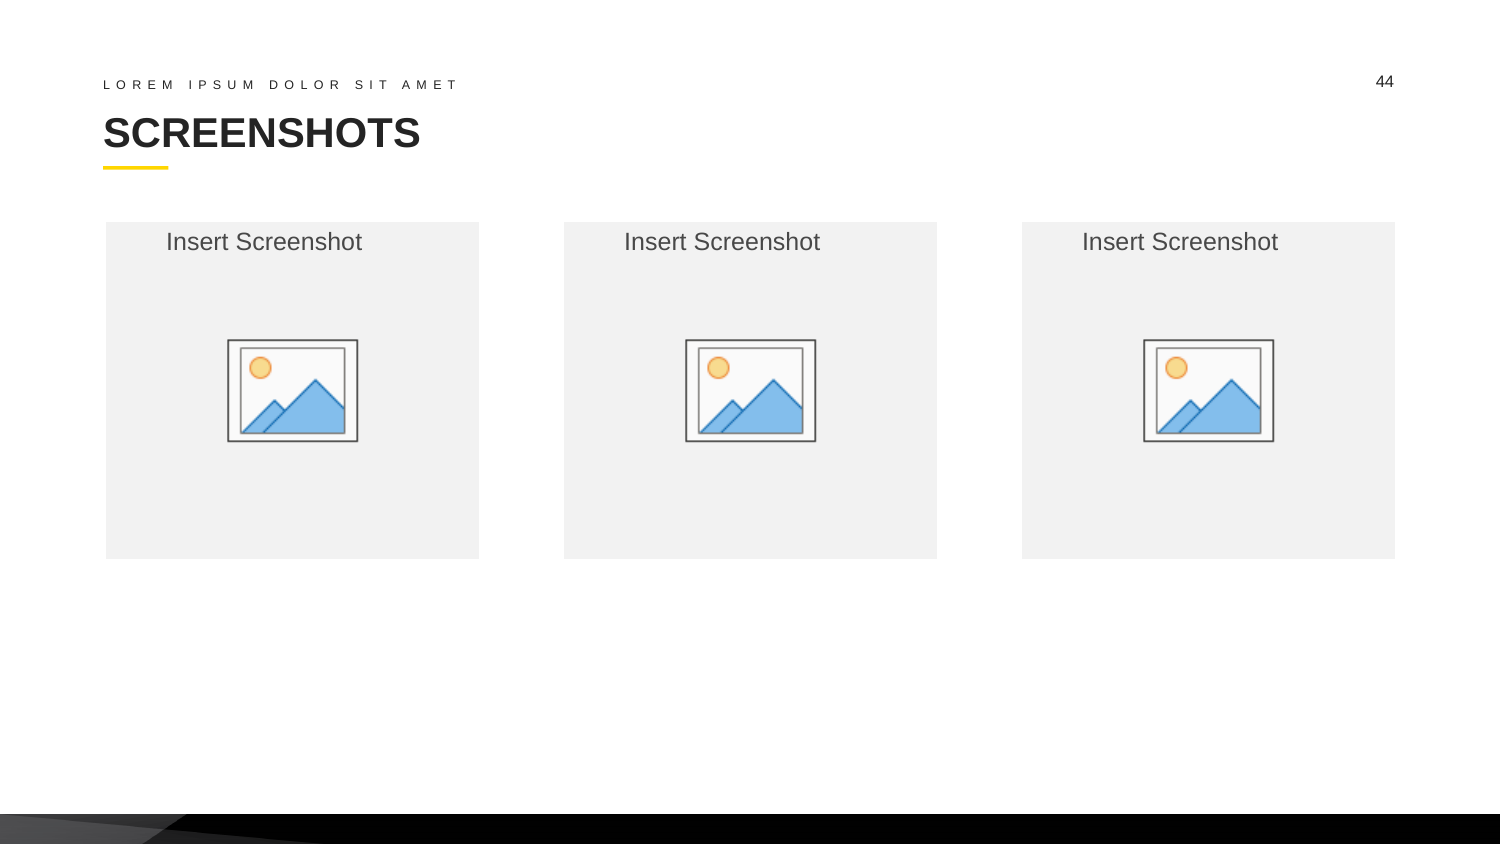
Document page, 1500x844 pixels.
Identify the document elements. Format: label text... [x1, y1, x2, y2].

slide_number 44 [1375, 70, 1440, 96]
picture [564, 221, 938, 560]
picture [106, 221, 480, 560]
title SCREENSHOTS [103, 103, 1397, 158]
text_box LOREM IPSUM DOLOR SIT AMET [103, 77, 1179, 93]
picture [0, 814, 1500, 844]
picture [1022, 221, 1396, 560]
